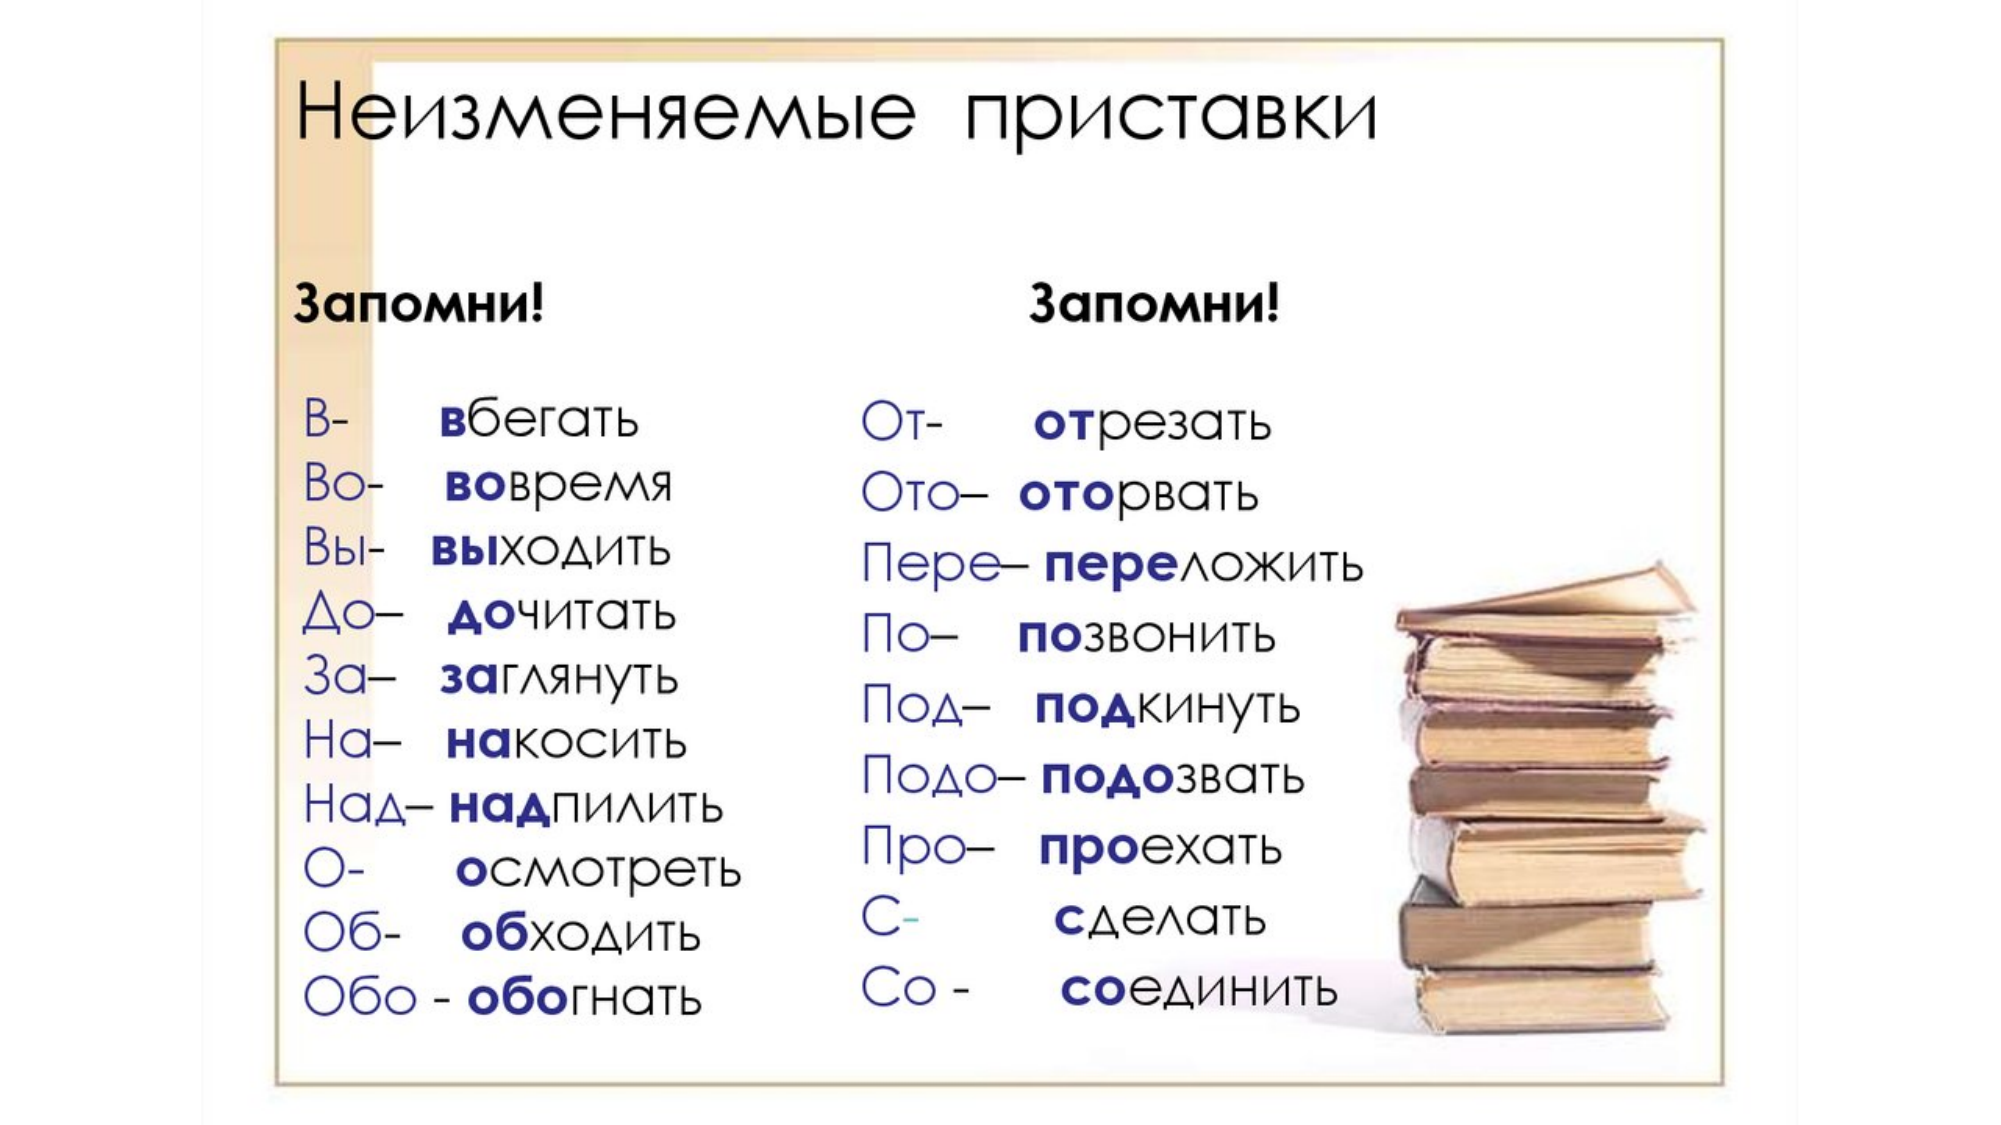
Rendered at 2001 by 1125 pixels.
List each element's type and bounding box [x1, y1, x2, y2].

picture [199, 0, 1800, 1125]
